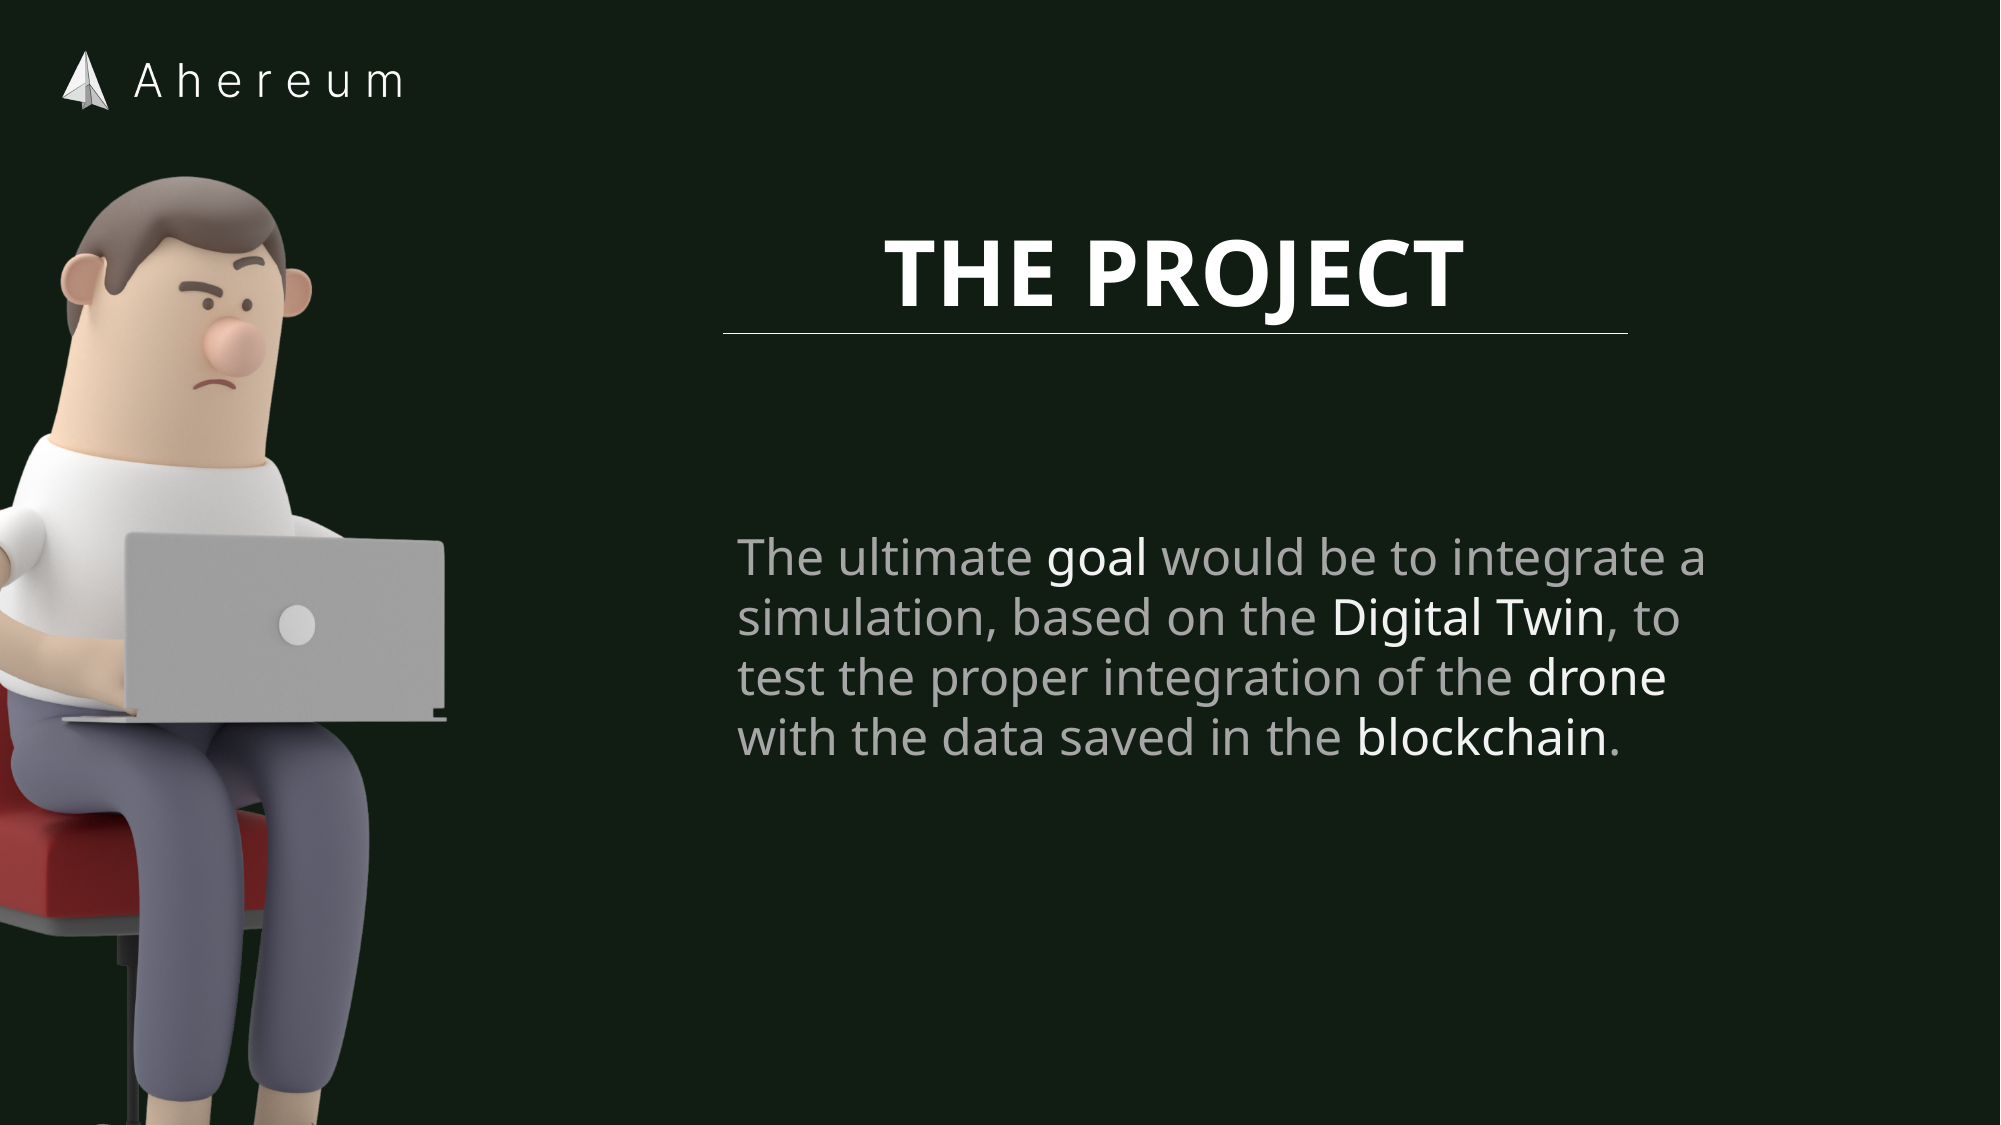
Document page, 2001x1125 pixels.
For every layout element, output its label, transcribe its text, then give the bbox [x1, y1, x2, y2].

picture [0, 0, 1401, 1125]
text_box The ultimate goal would be to integrate a simulation, based on the Digital Twin, to test the proper integration of the drone with the data saved in the blockchain. [1401, 518, 1772, 833]
text_box THE PROJECT [1401, 206, 1542, 332]
